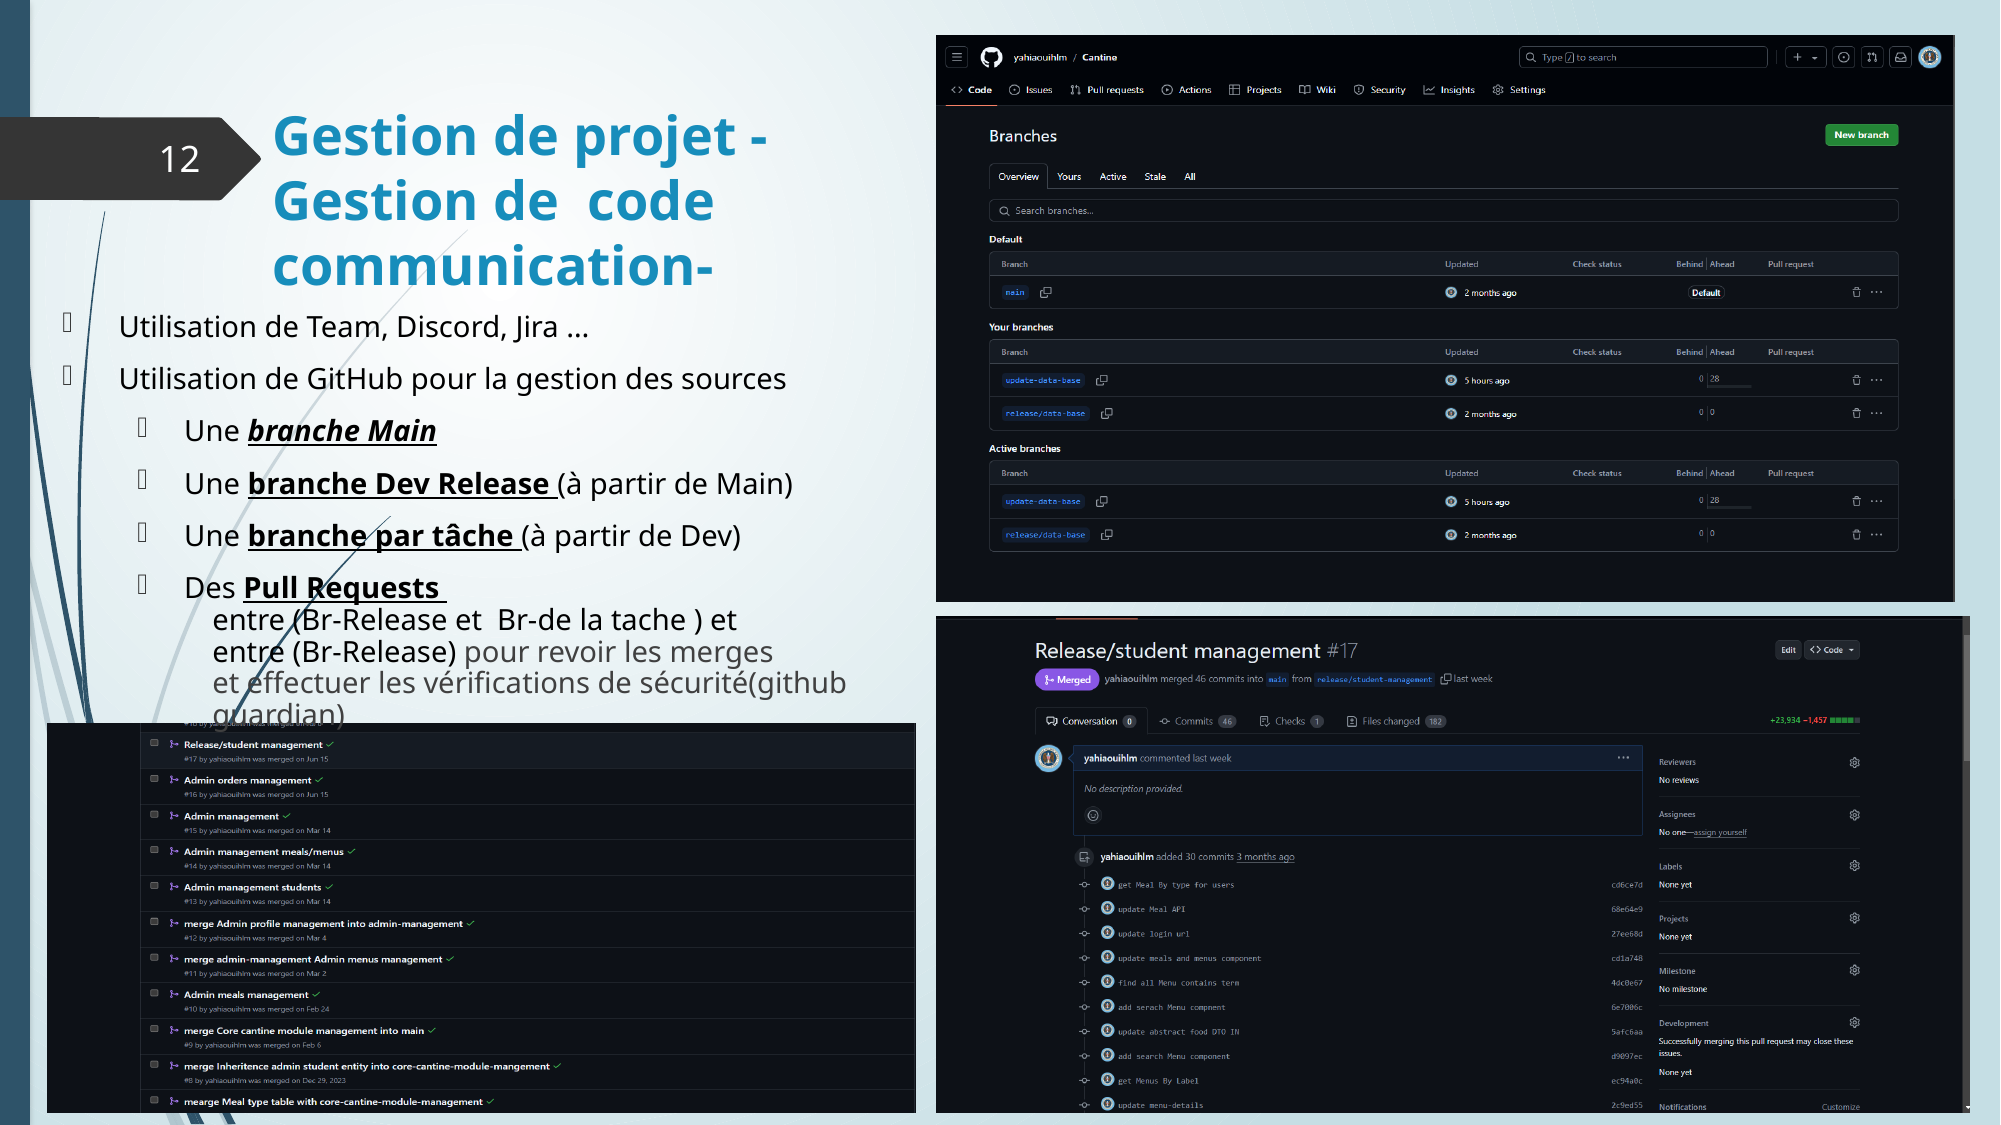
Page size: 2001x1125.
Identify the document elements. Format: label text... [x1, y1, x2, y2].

picture [936, 35, 1955, 602]
picture [46, 722, 916, 1113]
list Utilisation de Team, Discord, Jira … Utilisation de GitHub pour la gestion des sources Une branche Main Une branche Dev Release (à partir de Main) Une branche par tâche (à partir de Dev) Des Pull Requests entre (Br-Release et Br-de la tache ) et entre (Br-Release) pour revoir les merges et effectuer les vérifications de sécurité(github guardian) [47, 304, 916, 722]
slide_number 12 [87, 129, 216, 190]
picture [936, 616, 1971, 1114]
title Gestion de projet - Gestion de code communication- [257, 94, 931, 305]
